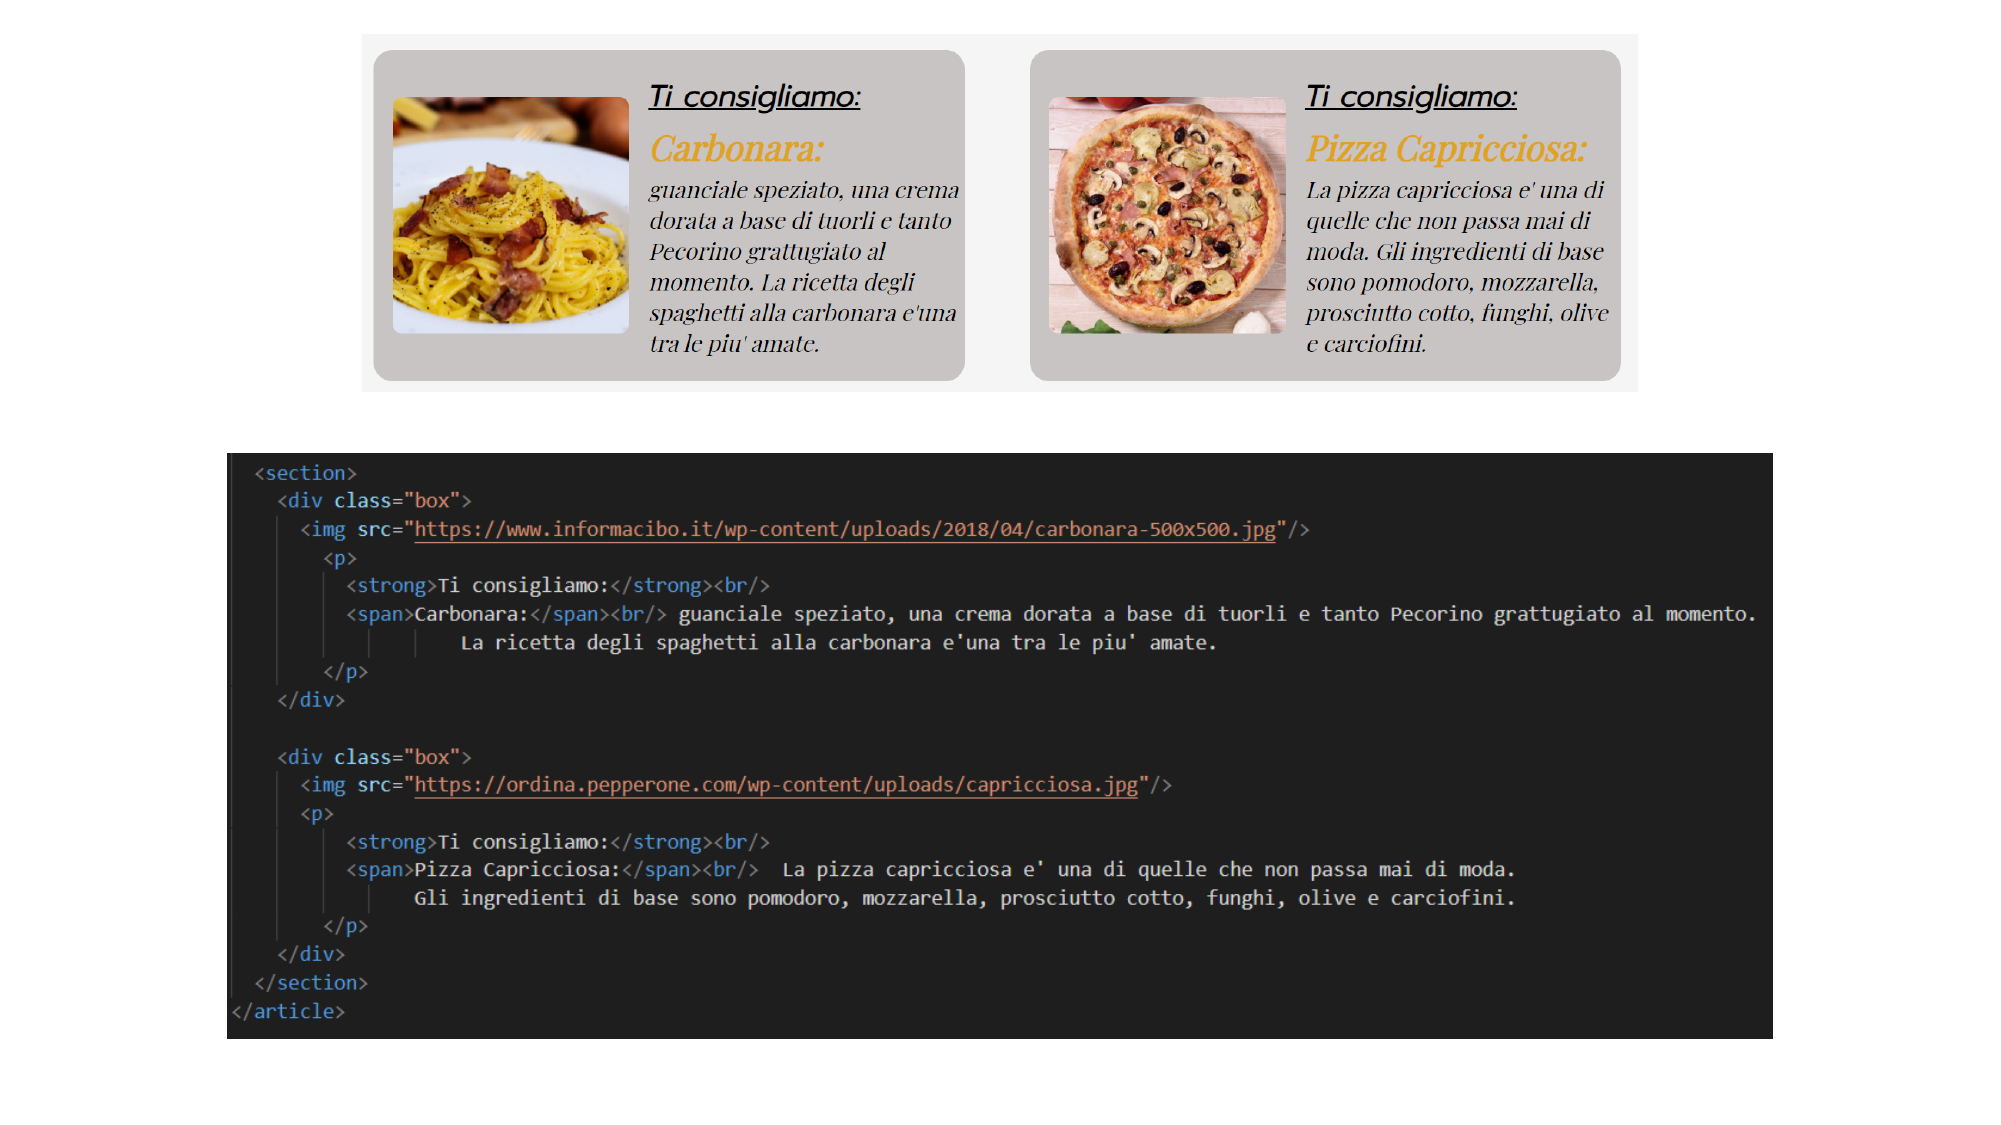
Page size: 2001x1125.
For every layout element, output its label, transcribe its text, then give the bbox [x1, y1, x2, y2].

title Sezione contenuti [76, 96, 602, 652]
picture [361, 34, 1639, 392]
picture [226, 453, 1773, 1039]
